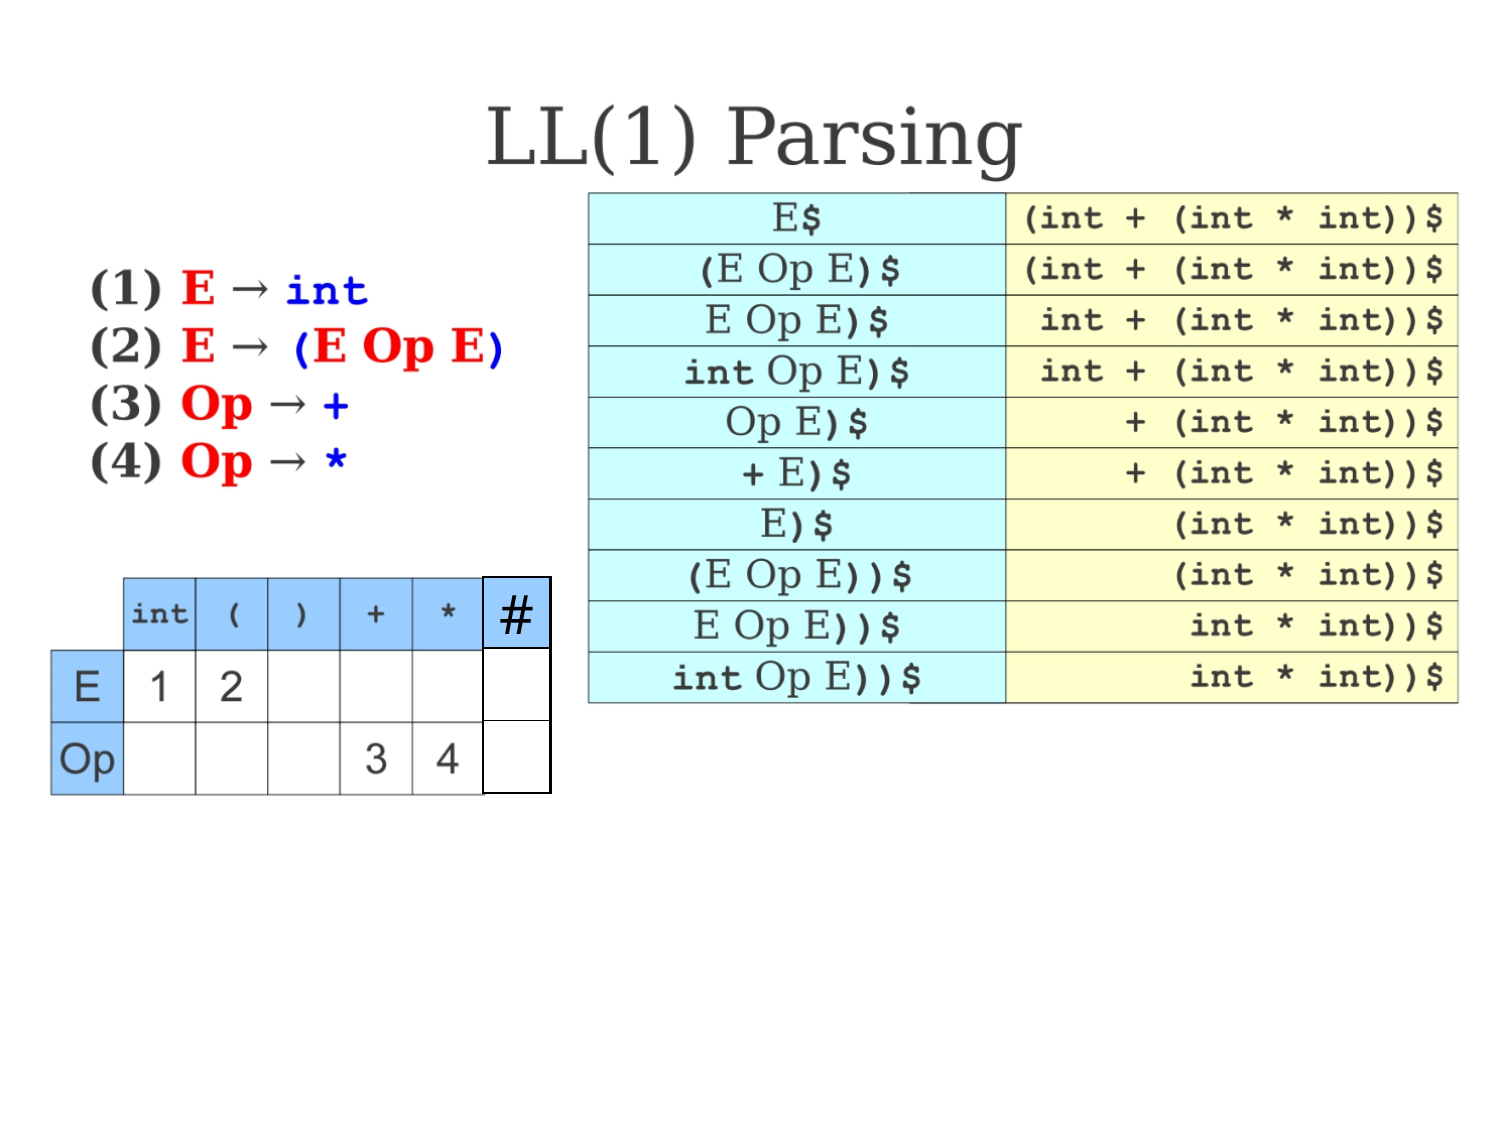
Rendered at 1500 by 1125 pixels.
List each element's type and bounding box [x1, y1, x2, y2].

text_box [483, 576, 551, 794]
picture [2, 0, 1500, 1125]
